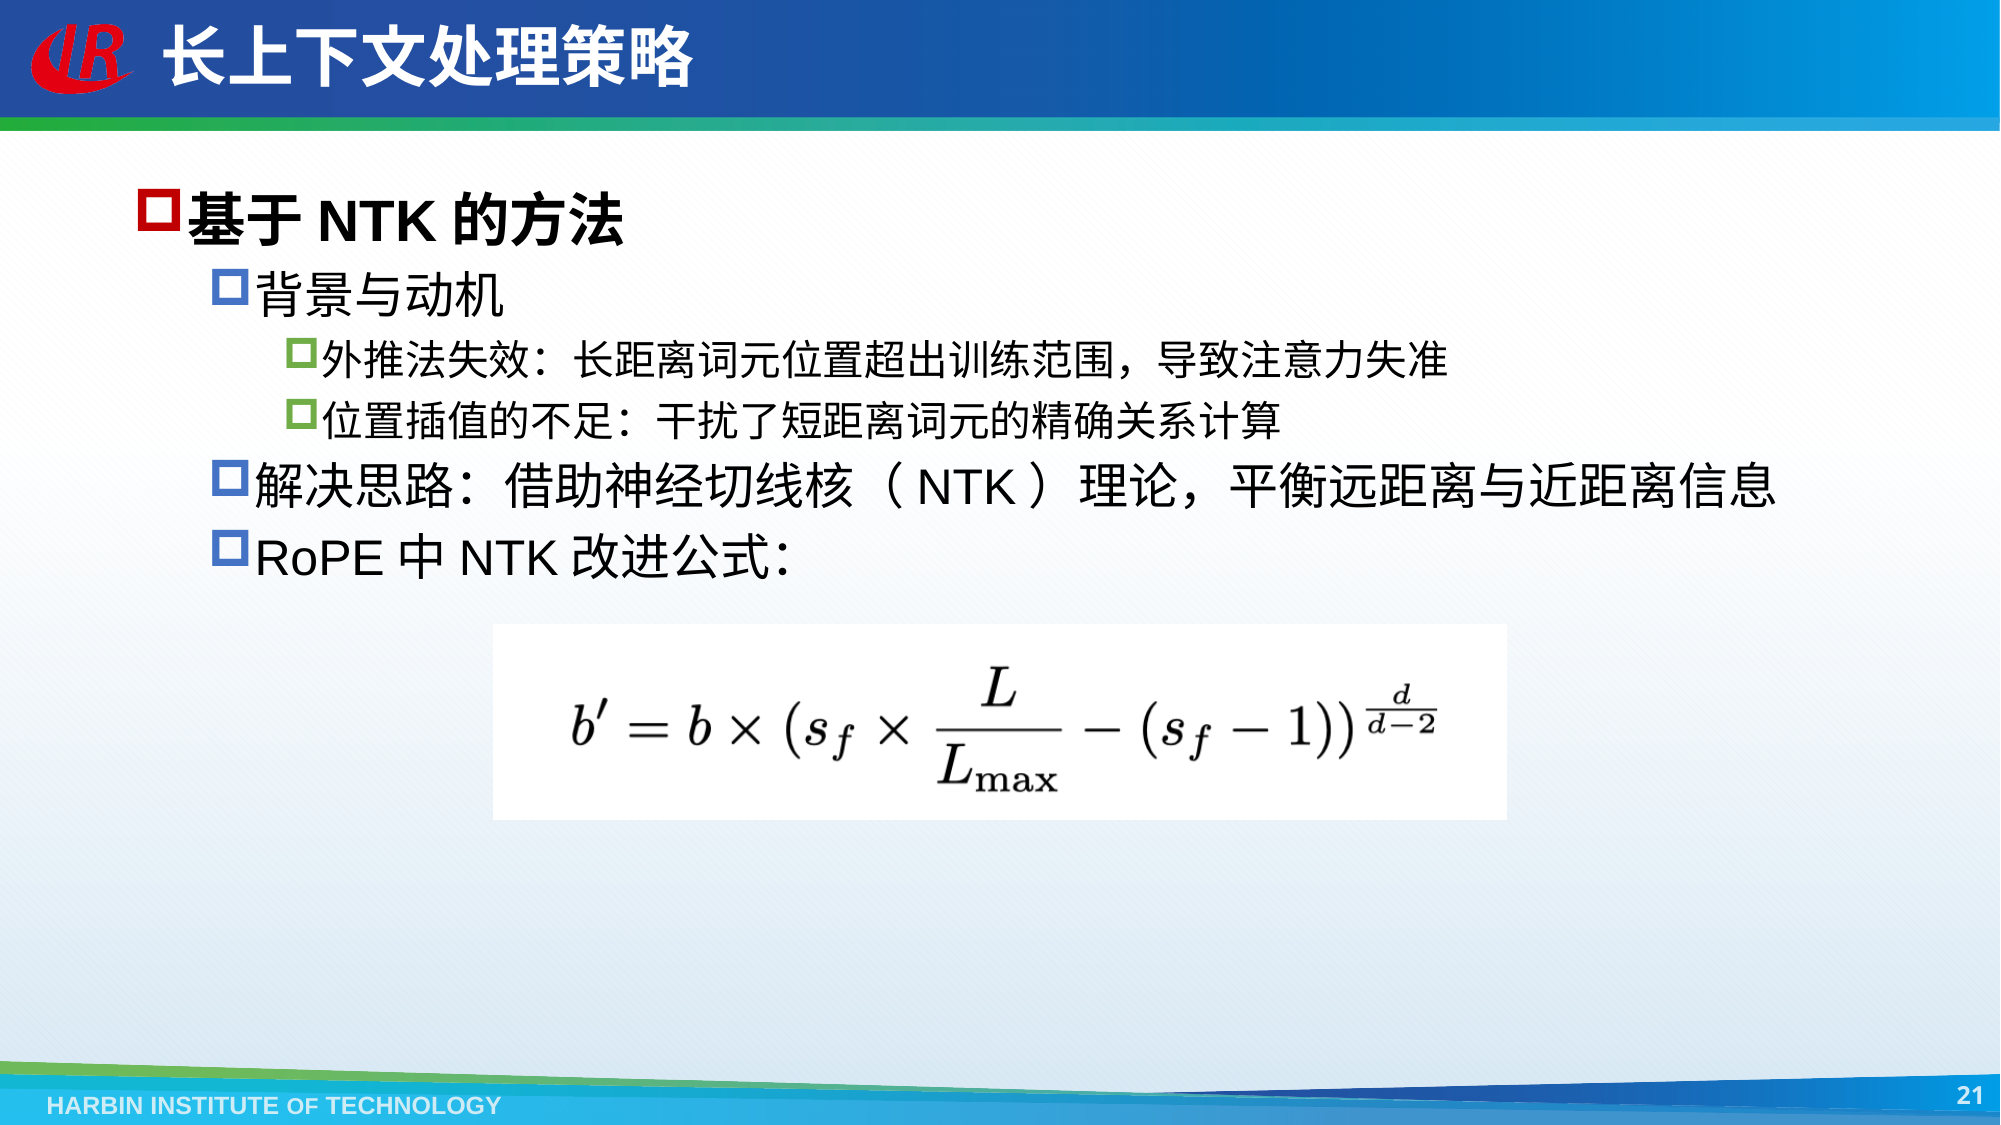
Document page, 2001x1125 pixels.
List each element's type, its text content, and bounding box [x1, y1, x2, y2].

title 长上下文处理策略 [145, 16, 1035, 96]
picture [0, 0, 2000, 131]
slide_number 21 [1623, 1072, 2000, 1110]
list 基于NTK的方法 背景与动机 外推法失效：长距离词元位置超出训练范围，导致注意力失准 位置插值的不足：干扰了短距离词元的精确关系计算 解决思路：借助神经切线核（NTK）理论，平衡远距离与近距离信息 RoPE中NTK改进公式： [118, 175, 1890, 625]
picture [493, 624, 1507, 820]
footer HARBIN INSTITUTE OF TECHNOLOGY [31, 1081, 843, 1125]
picture [0, 1061, 2000, 1125]
